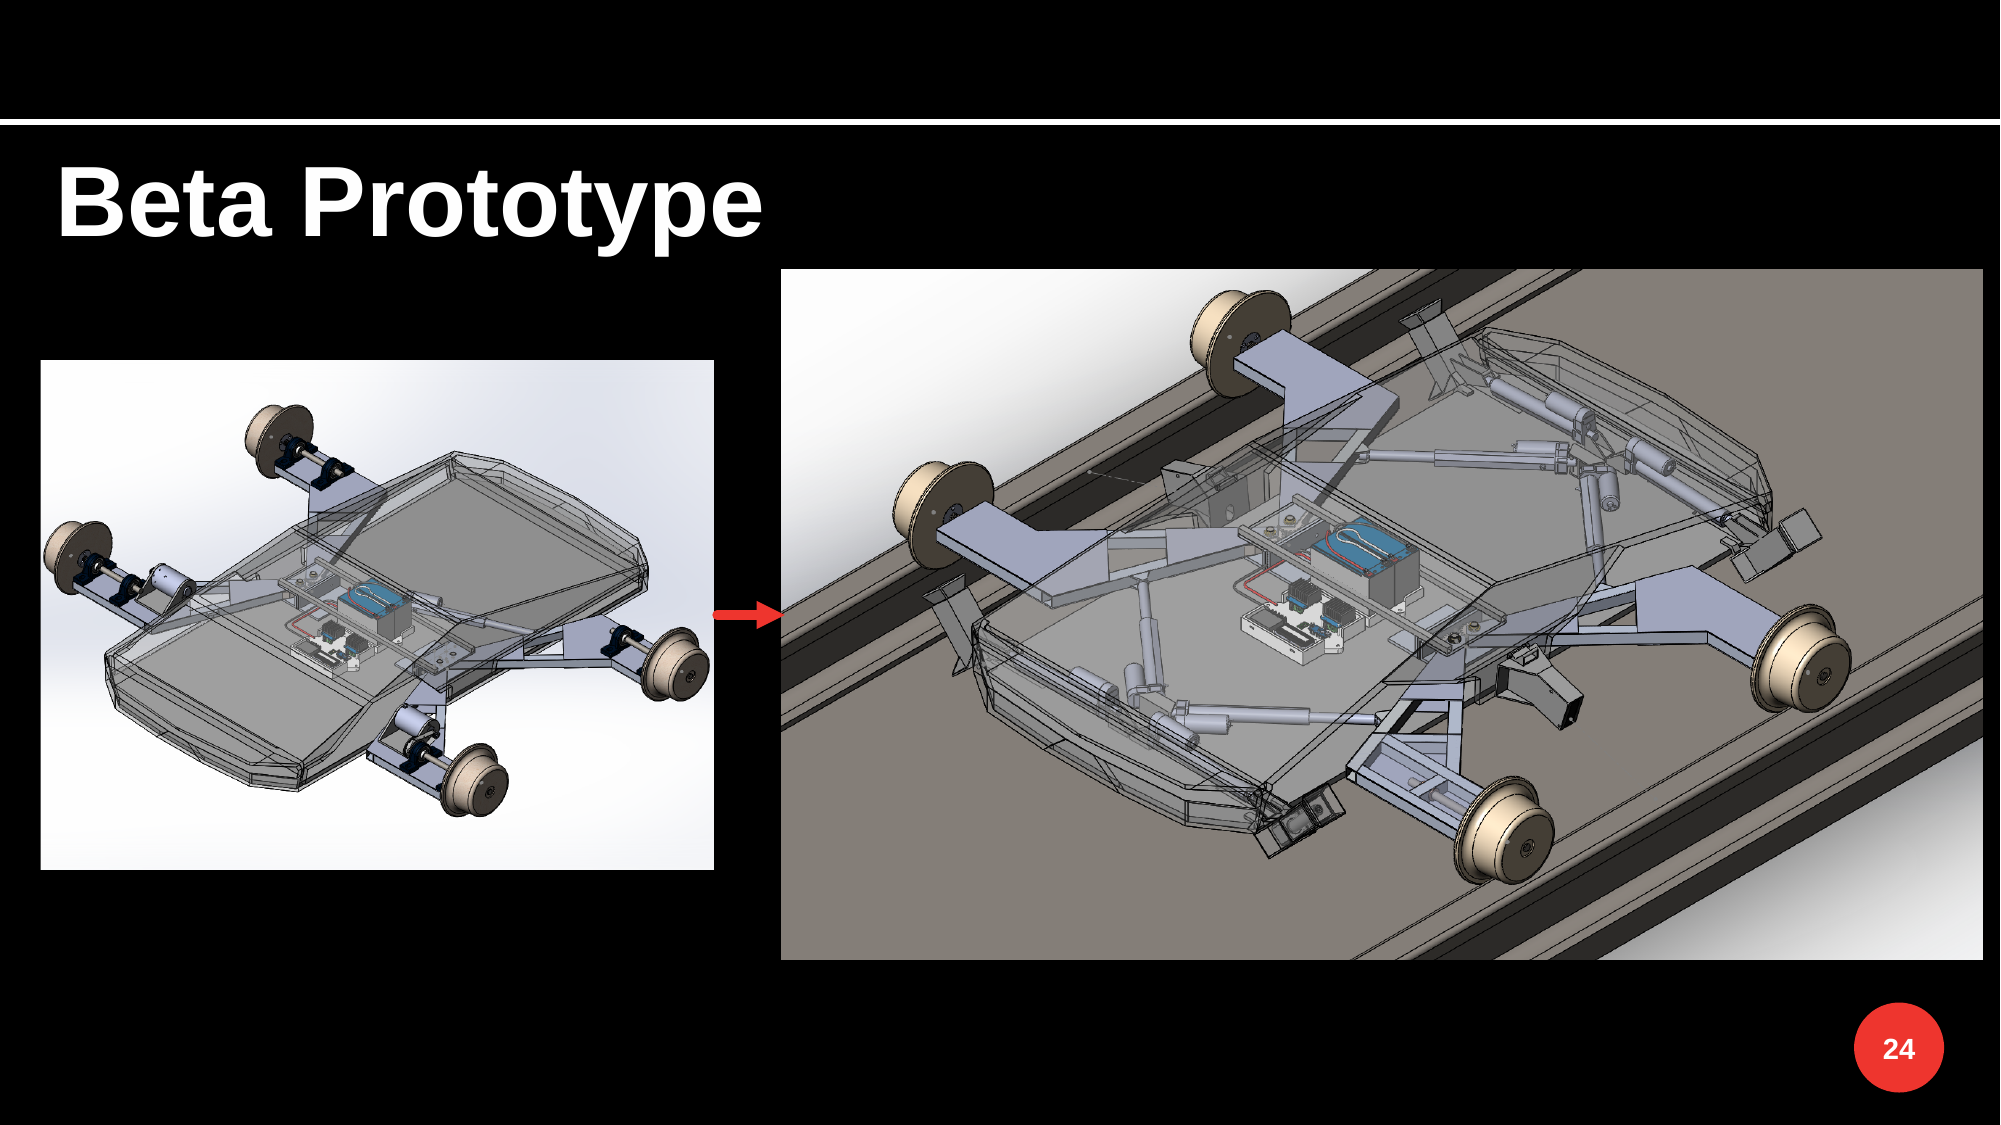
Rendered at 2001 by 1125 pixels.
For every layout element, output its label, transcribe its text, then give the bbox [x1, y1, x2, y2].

text_box Beta Prototype [40, 123, 927, 270]
text_box 24 [1852, 1001, 1946, 1094]
picture [40, 359, 715, 870]
picture [781, 269, 1983, 961]
